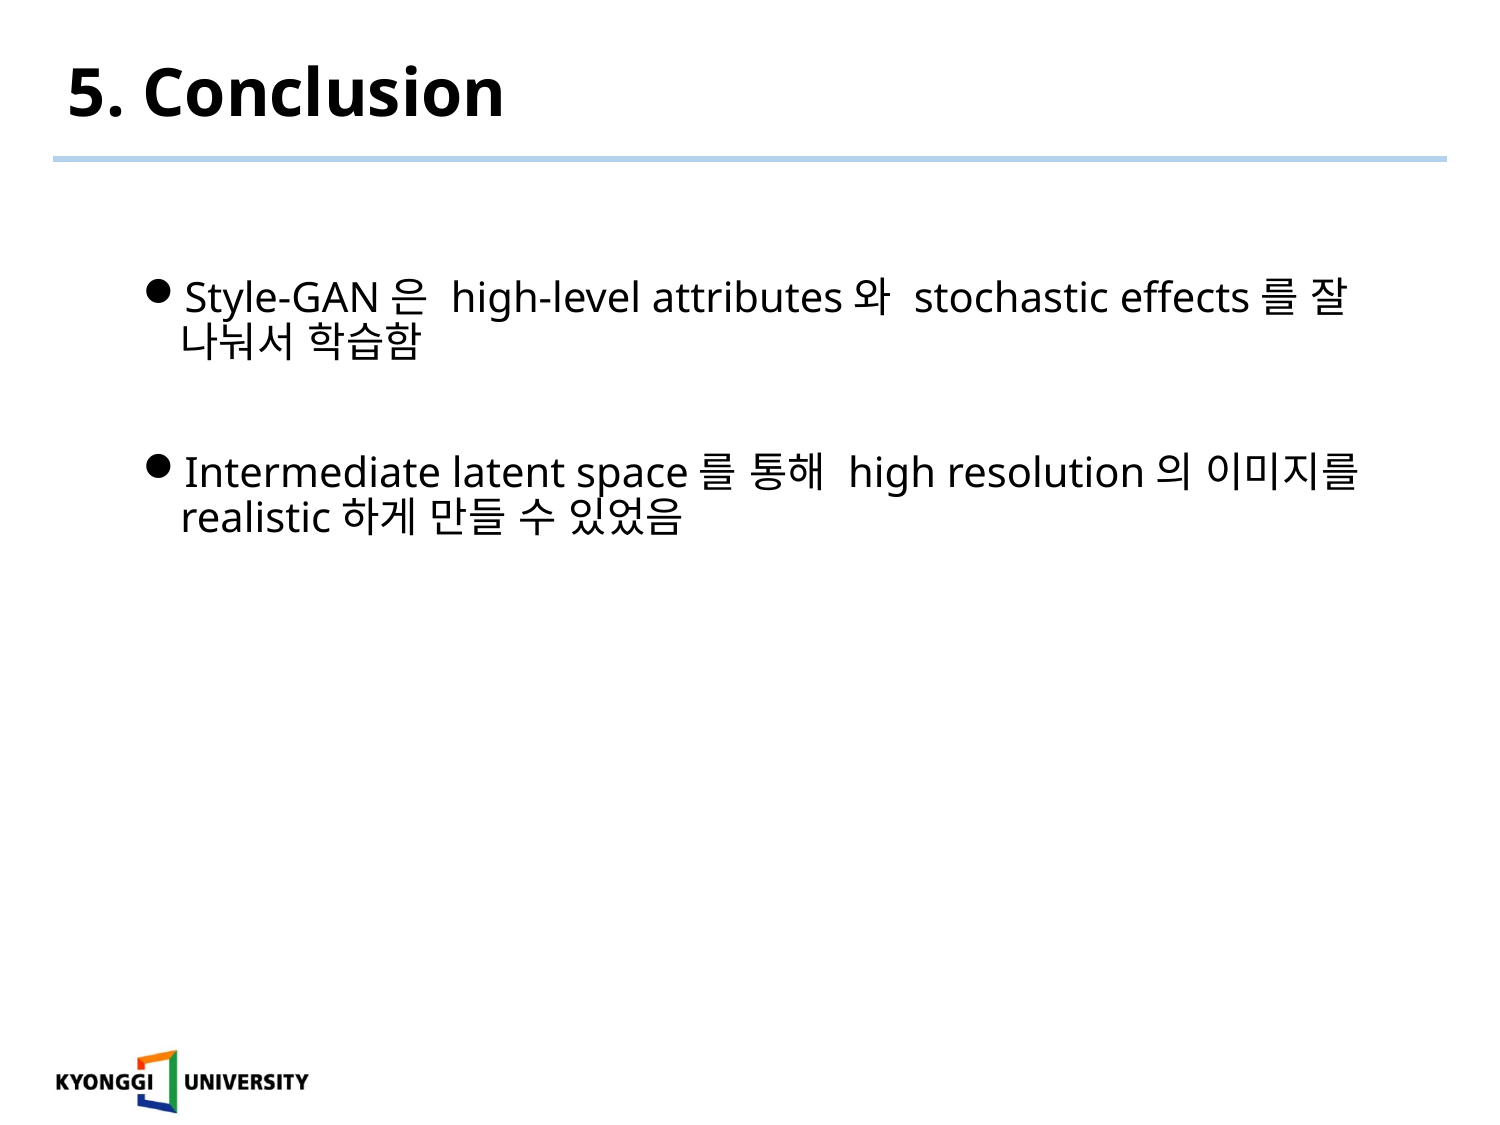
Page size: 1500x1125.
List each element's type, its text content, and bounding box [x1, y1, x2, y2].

list Style-GAN은 high-level attributes와 stochastic effects를 잘 나눠서 학습함 Intermediate latent space를 통해 high resolution의 이미지를 realistic하게 만들 수 있었음 [52, 208, 1448, 1035]
picture [51, 1044, 314, 1124]
title 5. Conclusion [52, 32, 1448, 158]
